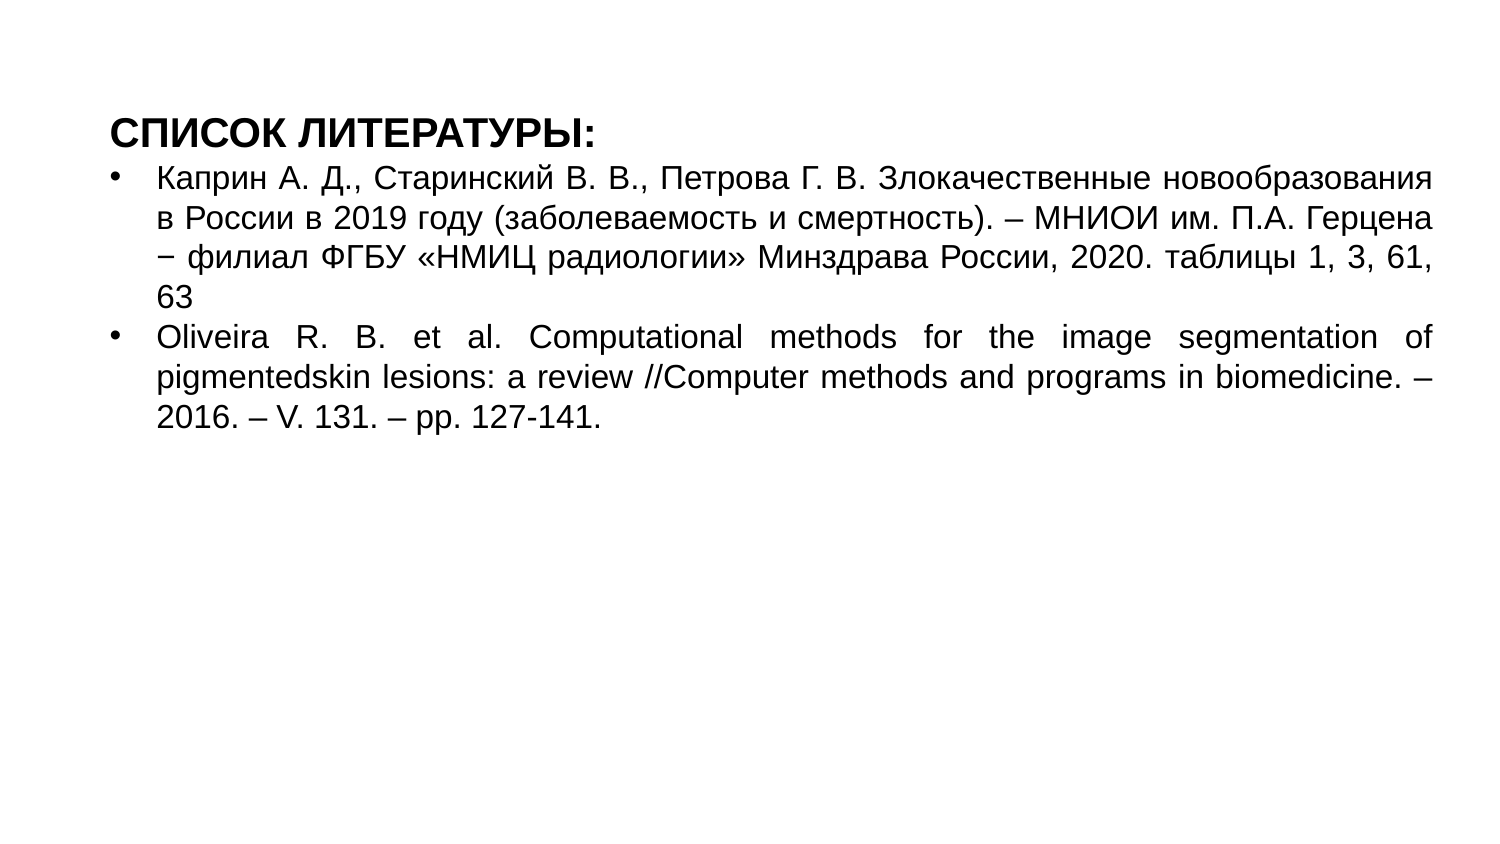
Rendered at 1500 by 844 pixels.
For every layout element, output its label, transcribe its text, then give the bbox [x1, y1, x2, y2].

text_box СПИСОК ЛИТЕРАТУРЫ: Каприн А. Д., Старинский В. В., Петрова Г. В. Злокачественные новообразования в России в 2019 году (заболеваемость и смертность). – МНИОИ им. П.А. Герцена − филиал ФГБУ «НМИЦ радиологии» Минздрава России, 2020. таблицы 1, 3, 61, 63 Oliveira R. B. et al. Computational methods for the image segmentation of pigmentedskin lesions: a review //Computer methods and programs in biomedicine. – 2016. – V. 131. – pp. 127-141. [94, 55, 1450, 797]
